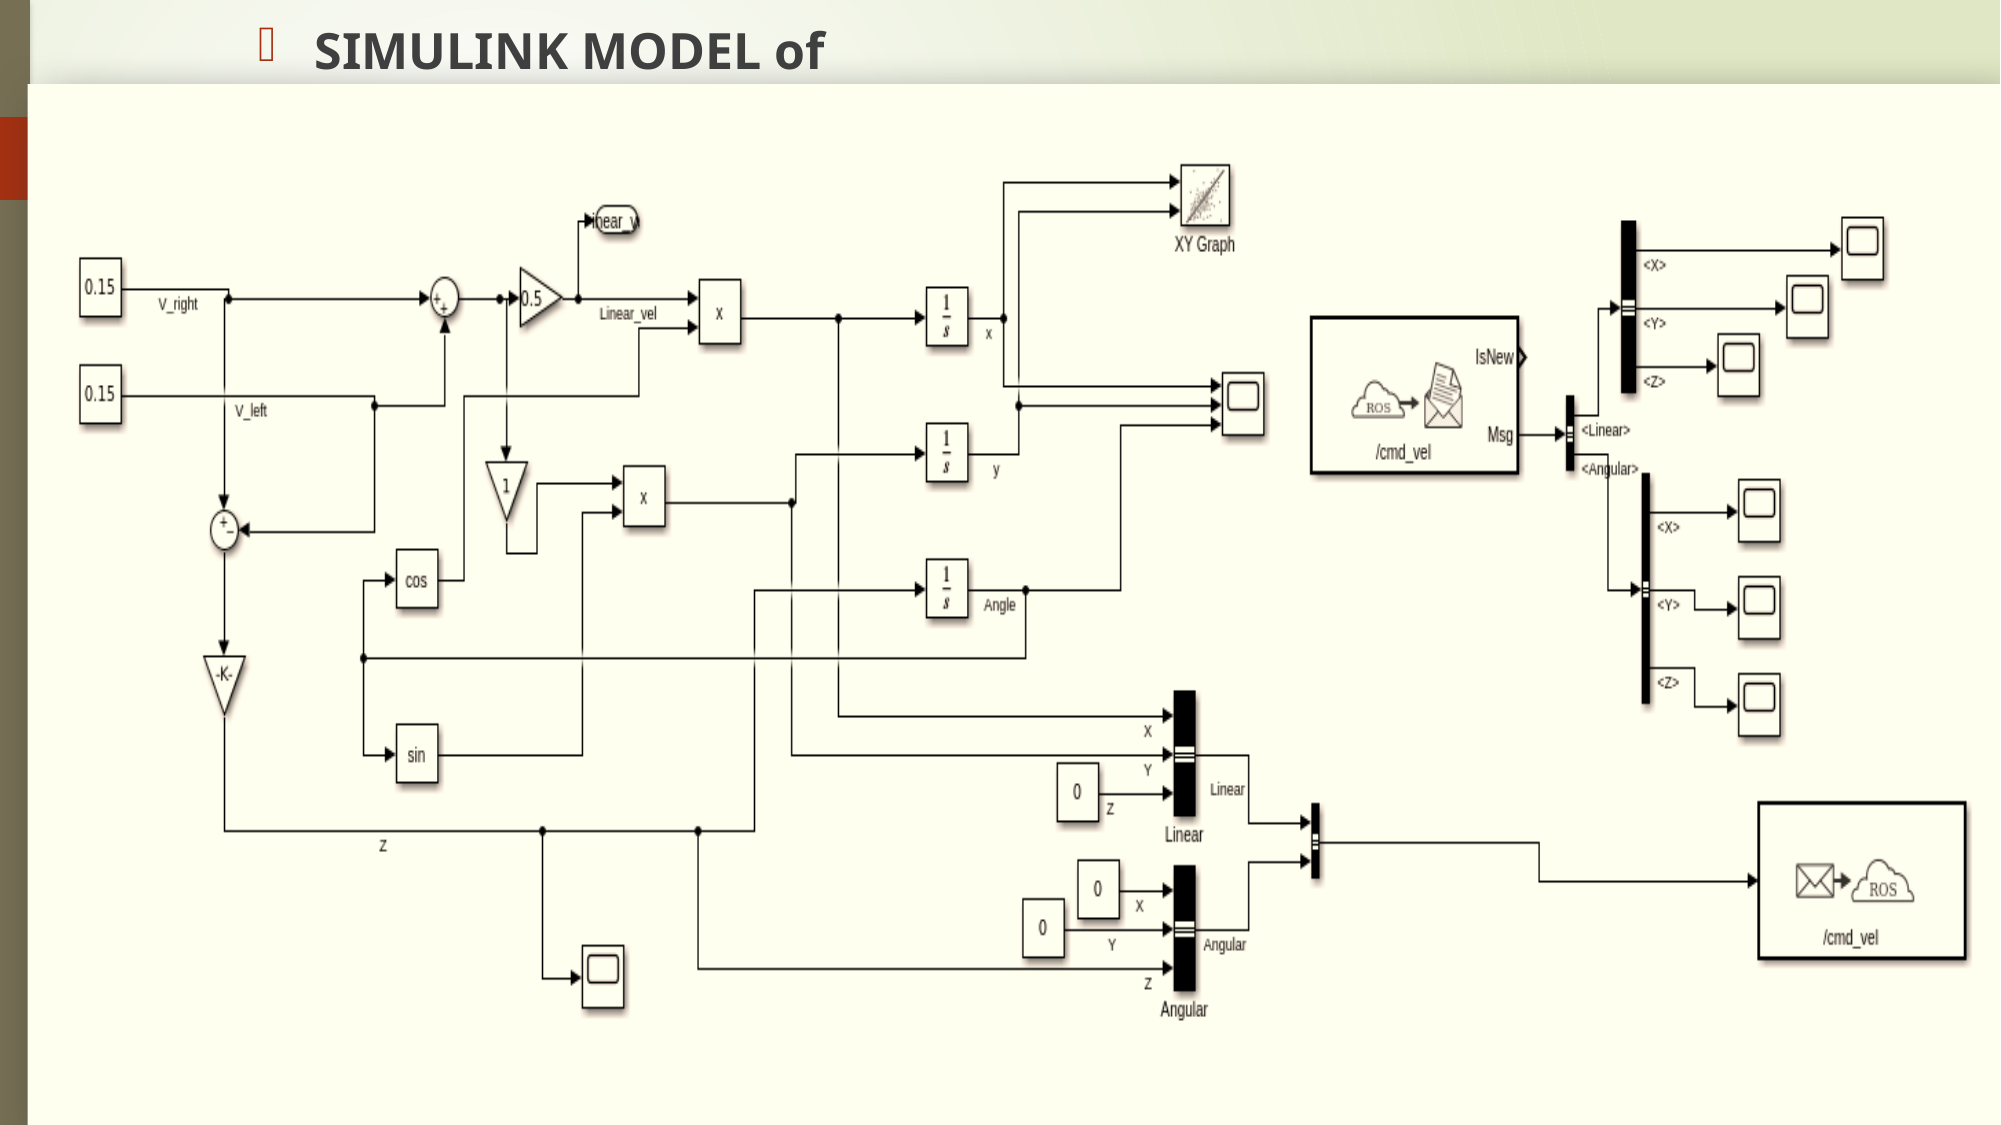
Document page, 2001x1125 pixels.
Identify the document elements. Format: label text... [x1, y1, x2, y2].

picture [27, 84, 2000, 1125]
list SIMULINK MODEL of UNICYCLE : [243, 12, 1060, 65]
